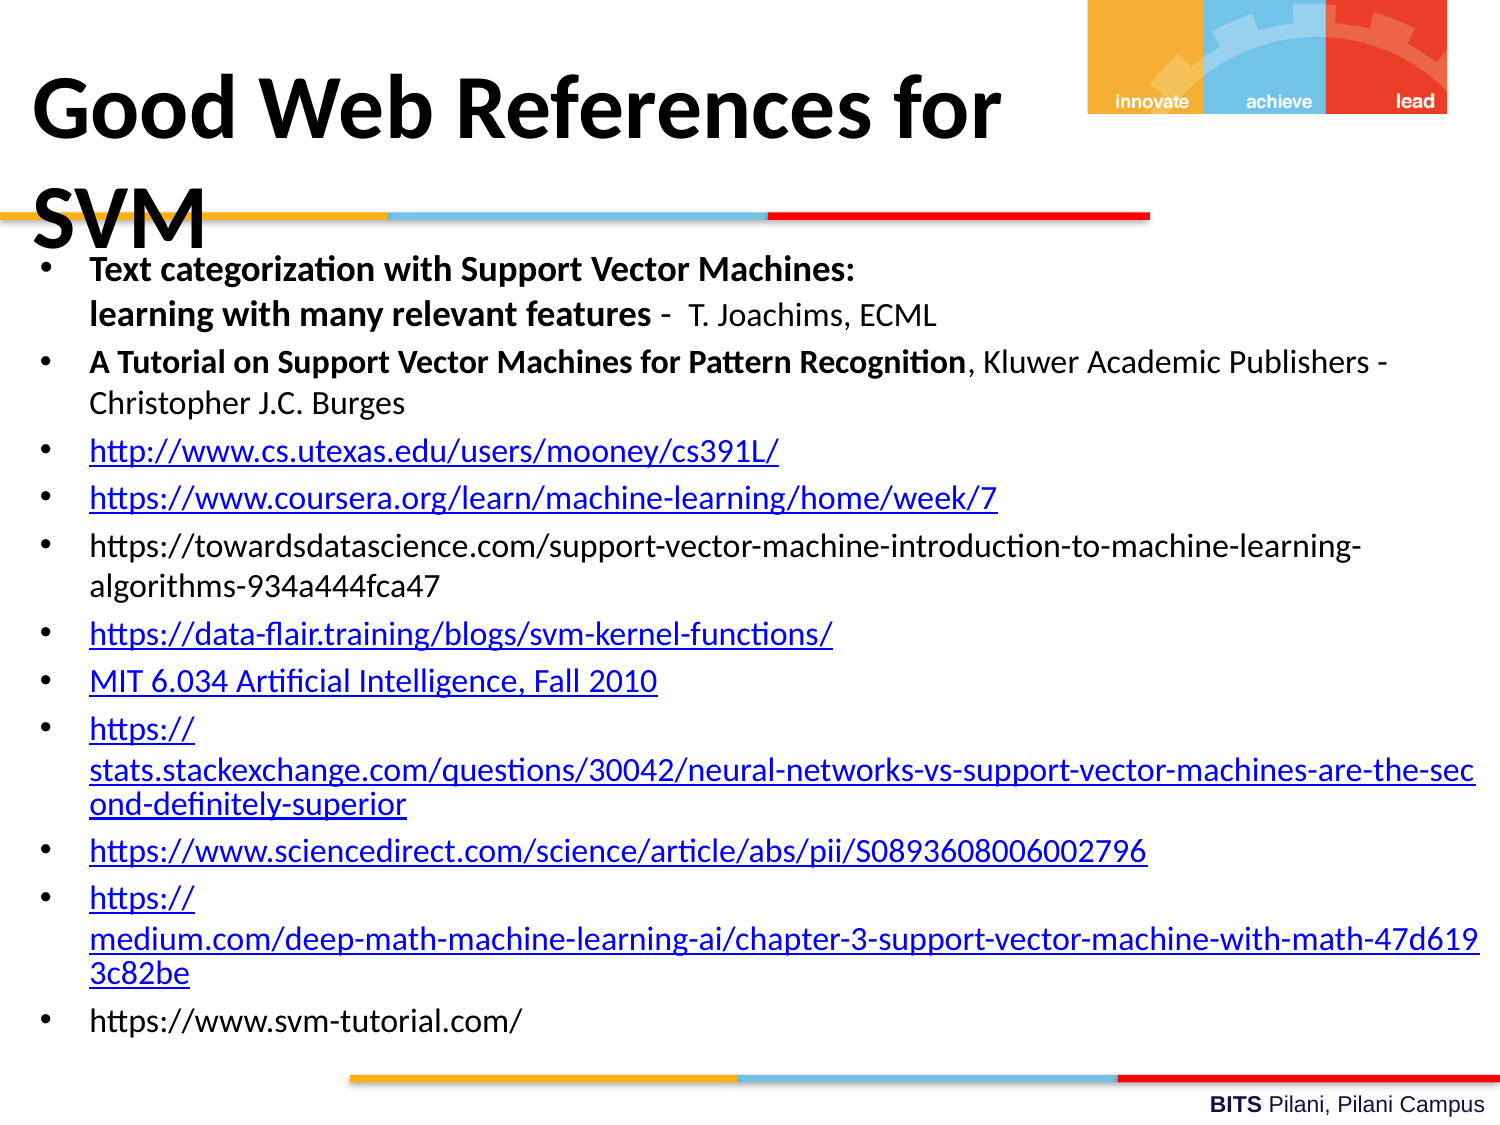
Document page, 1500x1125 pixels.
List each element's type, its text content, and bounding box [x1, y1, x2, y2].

text_box Good Web References for SVM [17, 87, 1216, 227]
picture [1087, 0, 1448, 114]
list Text categorization with Support Vector Machines: learning with many relevant features - T. Joachims, ECML A Tutorial on Support Vector Machines for Pattern Recognition, Kluwer Academic Publishers - Christopher J.C. Burges http://www.cs.utexas.edu/users/mooney/cs391L/ https://www.coursera.org/learn/machine-learning/home/week/7 https://towardsdatascience.com/support-vector-machine-introduction-to-machine-learning-algorithms-934a444fca47 https://data-flair.training/blogs/svm-kernel-functions/ MIT 6.034 Artificial Intelligence, Fall 2010 https://stats.stackexchange.com/questions/30042/neural-networks-vs-support-vector-machines-are-the-second-definitely-superior https://www.sciencedirect.com/science/article/abs/pii/S0893608006002796 https://medium.com/deep-math-machine-learning-ai/chapter-3-support-vector-machine-with-math-47d6193c82be https://www.svm-tutorial.com/ [24, 237, 1500, 980]
